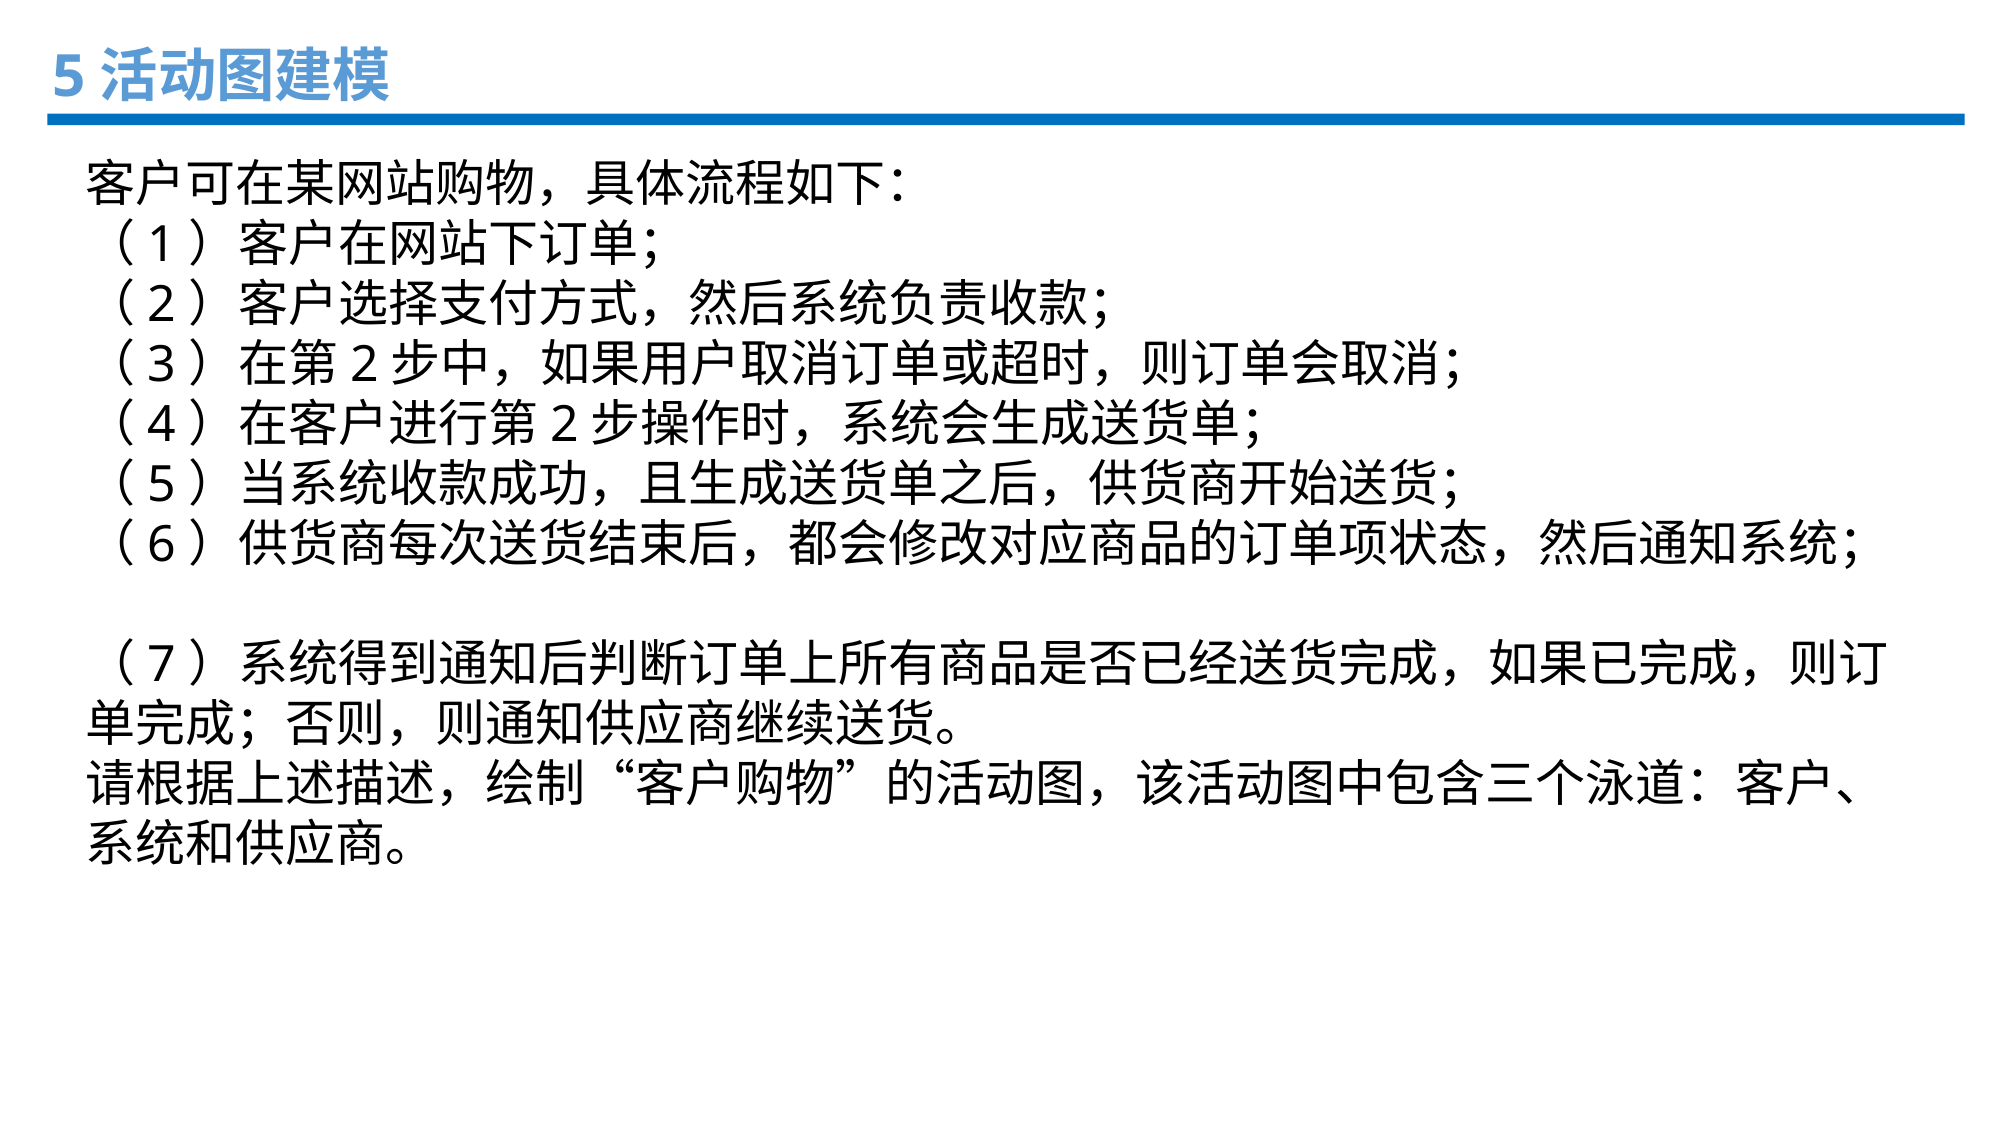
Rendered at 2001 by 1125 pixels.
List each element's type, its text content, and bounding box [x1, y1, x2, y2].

text_box 客户可在某网站购物，具体流程如下： （1）客户在网站下订单； （2）客户选择支付方式，然后系统负责收款； （3）在第2步中，如果用户取消订单或超时，则订单会取消； （4）在客户进行第2步操作时，系统会生成送货单； （5）当系统收款成功，且生成送货单之后，供货商开始送货； （6）供货商每次送货结束后，都会修改对应商品的订单项状态，然后通知系统； （7）系统得到通知后判断订单上所有商品是否已经送货完成，如果已完成，则订单完成；否则，则通知供应商继续送货。 请根据上述描述，绘制“客户购物”的活动图，该活动图中包含三个泳道：客户、系统和供应商。 [70, 144, 1921, 879]
text_box 5活动图建模 [37, 30, 406, 116]
